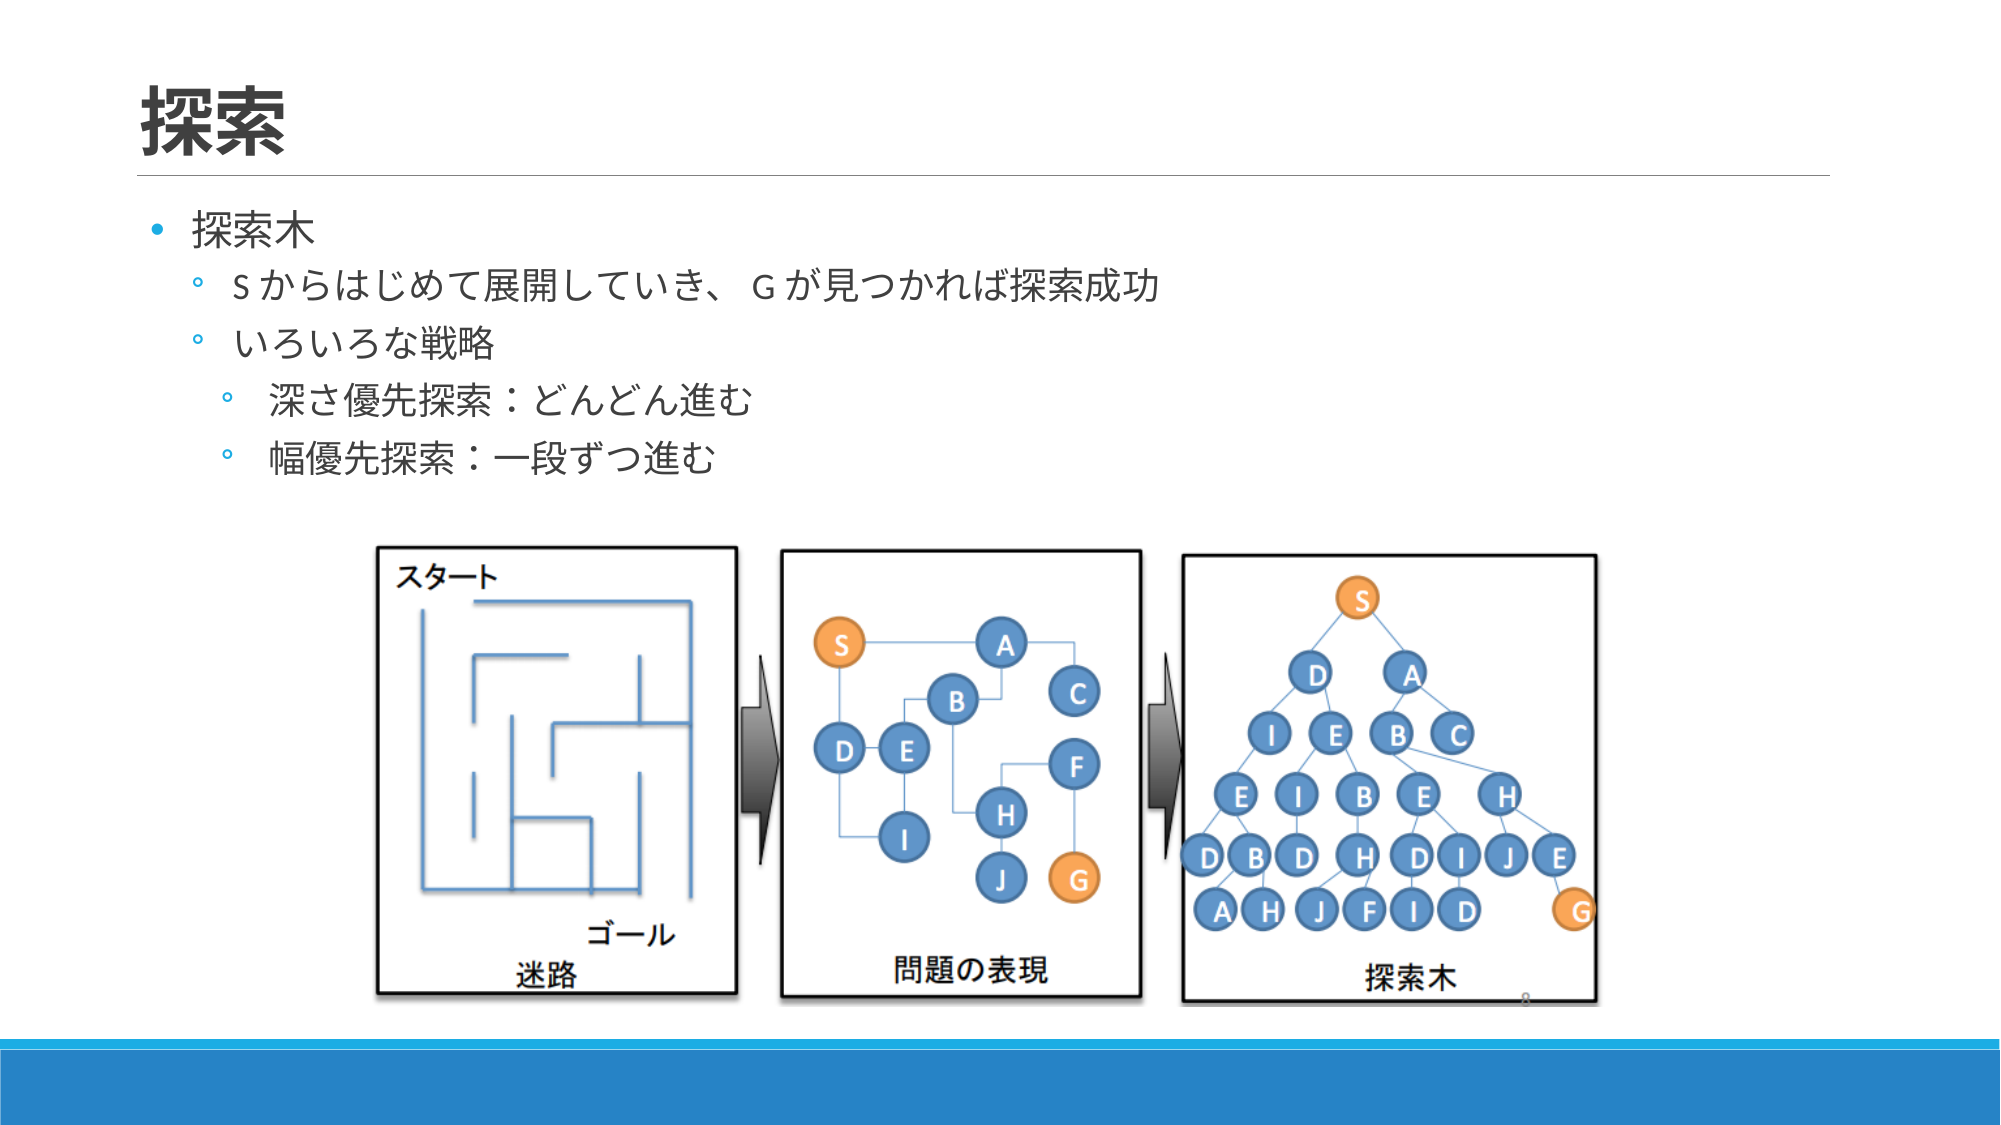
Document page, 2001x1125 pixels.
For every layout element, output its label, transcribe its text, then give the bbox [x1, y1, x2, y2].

picture [371, 541, 1609, 1008]
title 探索 [124, 52, 1840, 173]
list 探索木 Sからはじめて展開していき、Gが見つかれば探索成功 いろいろな戦略 深さ優先探索：どんどん進む 幅優先探索：一段ずつ進む [132, 196, 1849, 933]
